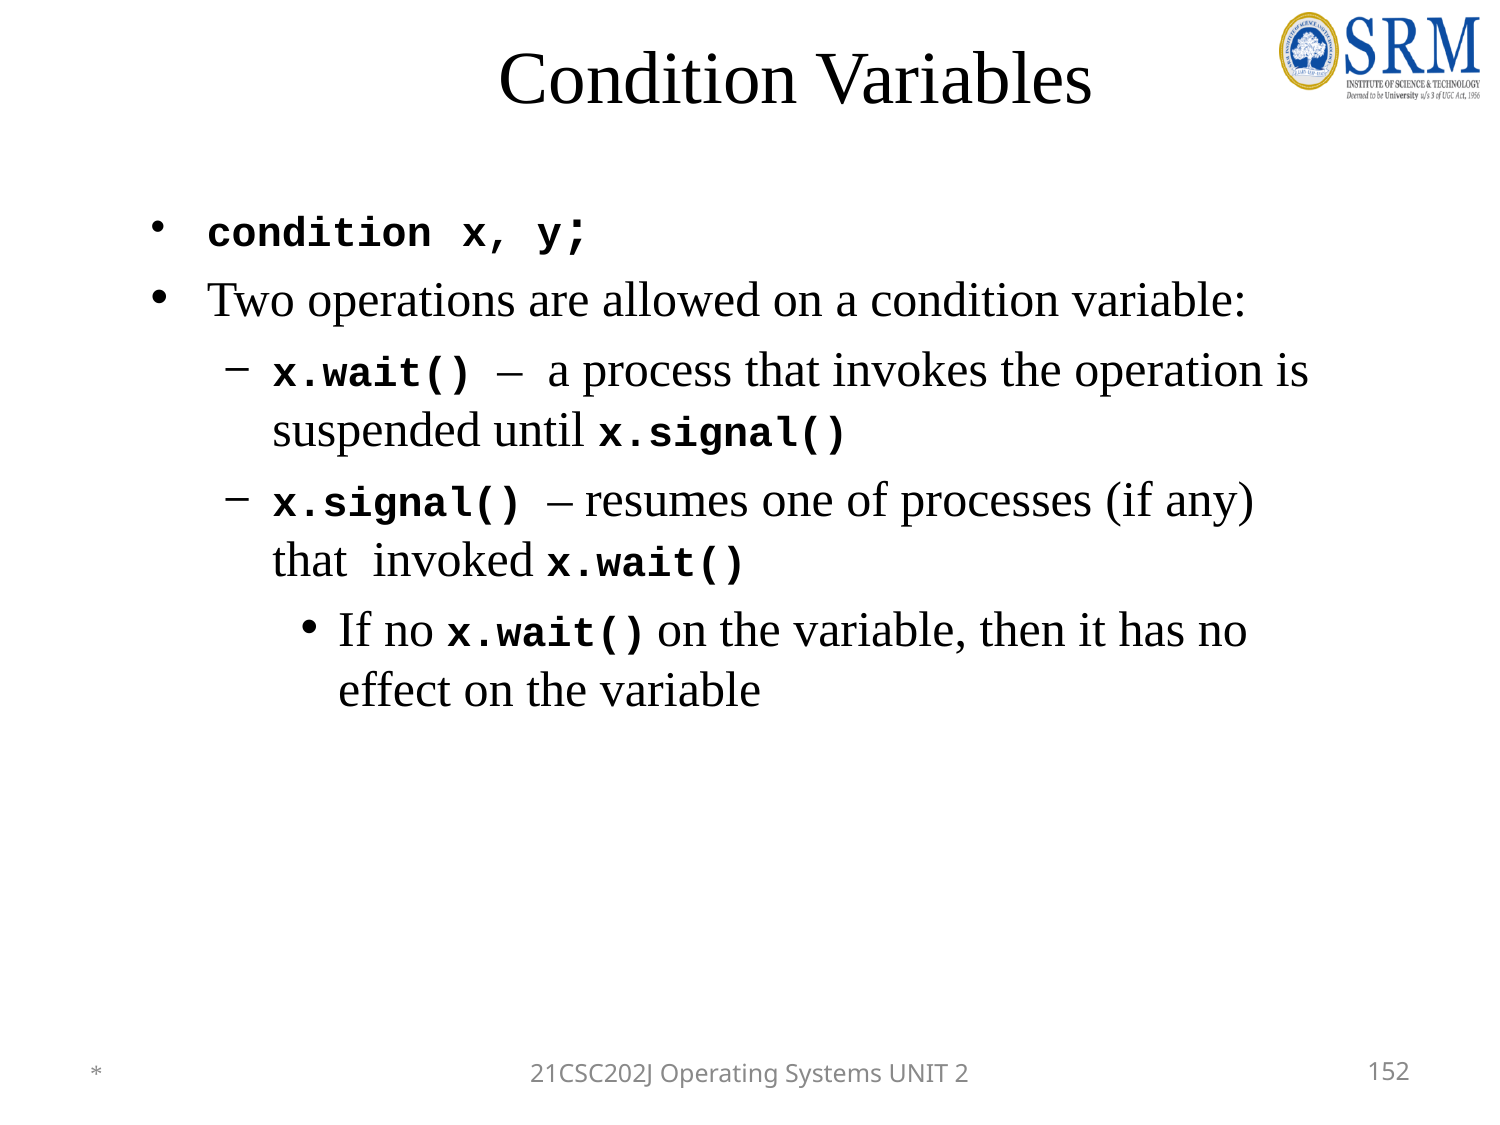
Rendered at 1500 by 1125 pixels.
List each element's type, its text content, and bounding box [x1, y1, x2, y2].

text_box * [75, 1042, 425, 1103]
picture [1279, 12, 1480, 100]
text_box 152 [1074, 1042, 1425, 1103]
list condition x, y; Two operations are allowed on a condition variable: x.wait() – a process that invokes the operation is suspended until x.signal() x.signal() – resumes one of processes (if any) that invoked x.wait() If no x.wait() on the variable, then it has no effect on the variable [135, 188, 1329, 910]
title Condition Variables [168, 26, 1425, 122]
text_box 21CSC202J Operating Systems UNIT 2 [512, 1042, 988, 1103]
